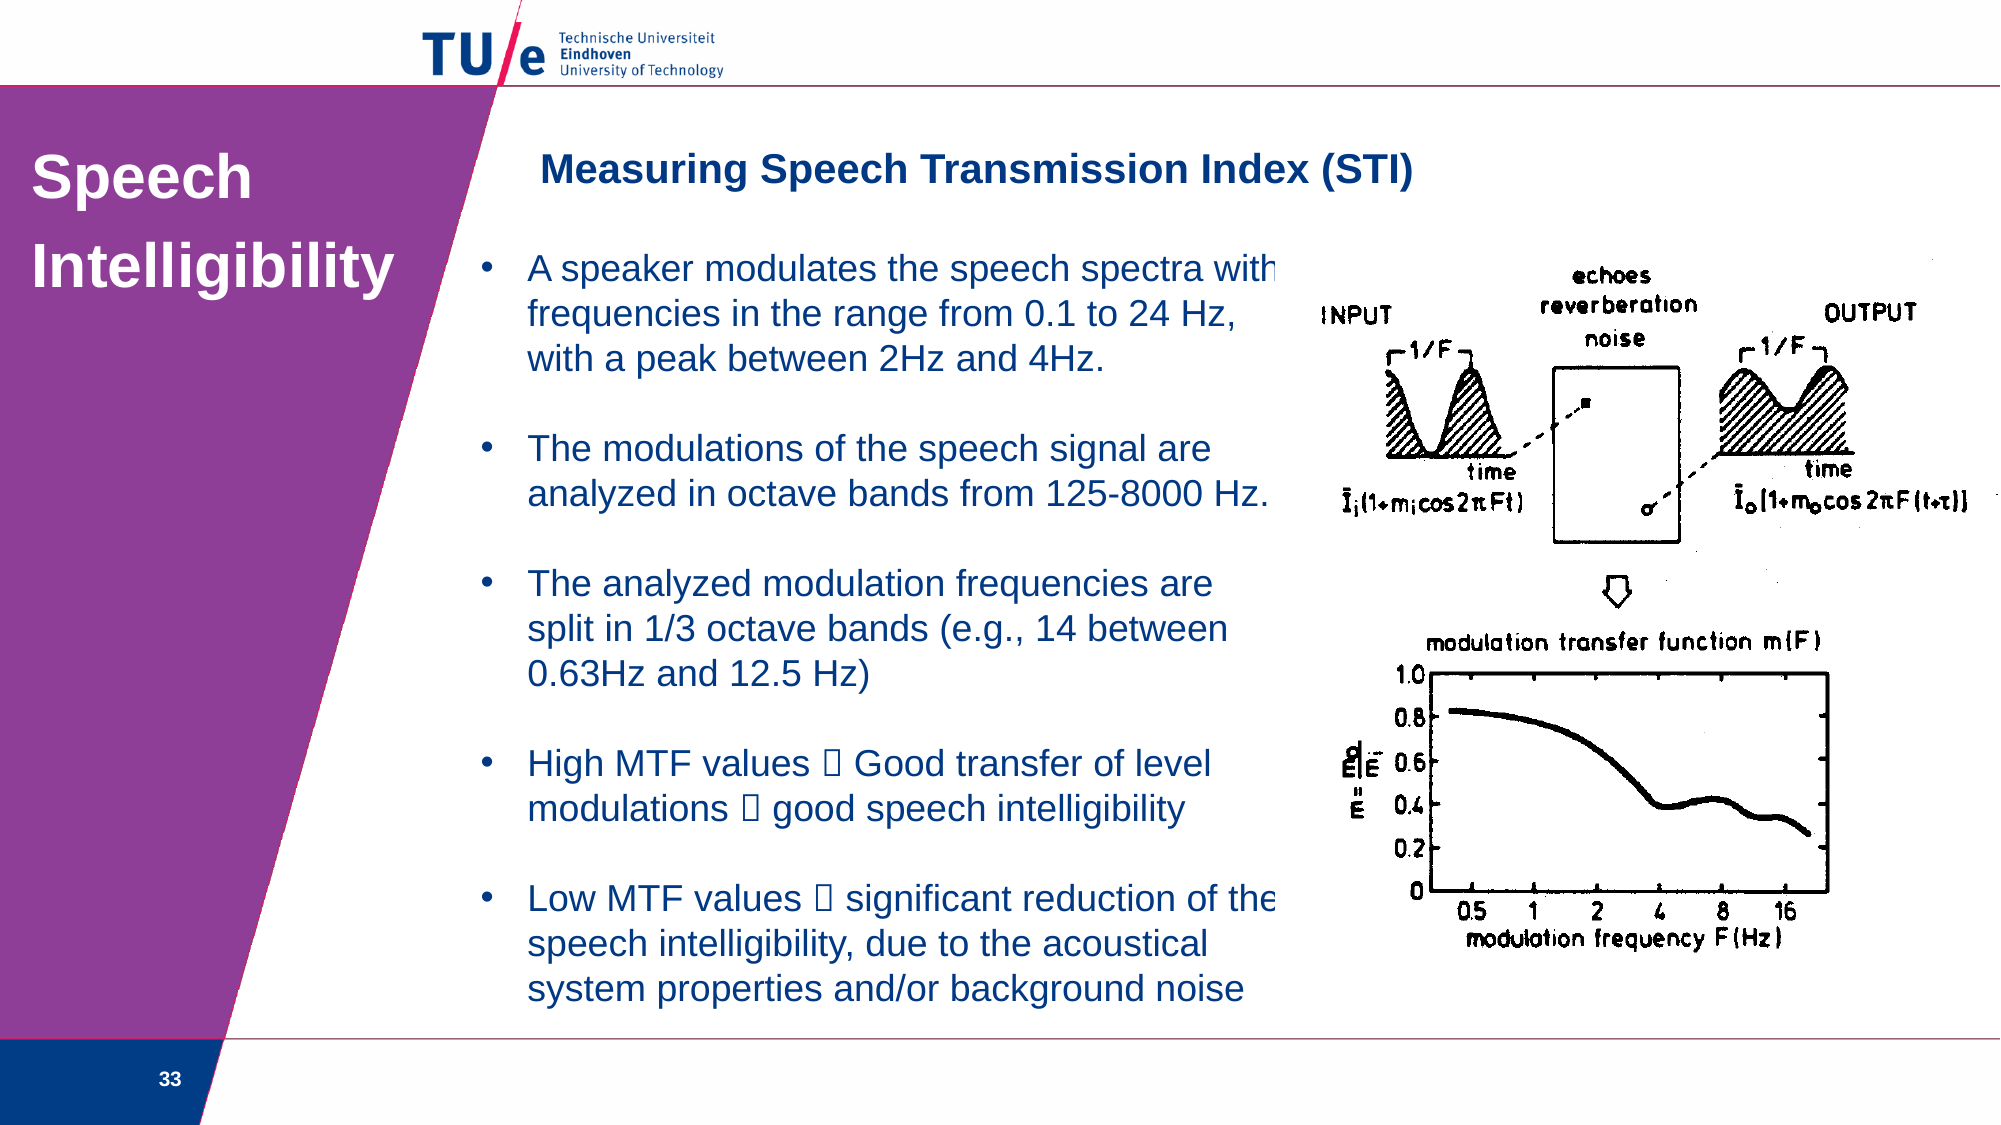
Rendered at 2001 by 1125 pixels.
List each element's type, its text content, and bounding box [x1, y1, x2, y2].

text_box [564, 120, 1865, 243]
text_box A speaker modulates the speech spectra with frequencies in the range from 0.1 to 24 Hz, with a peak between 2Hz and 4Hz. The modulations of the speech signal are analyzed in octave bands from 125-8000 Hz. The analyzed modulation frequencies are split in 1/3 octave bands (e.g., 14 between 0.63Hz and 12.5 Hz) High MTF values  Good transfer of level modulations  good speech intelligibility Low MTF values  significant reduction of the speech intelligibility, due to the acoustical system properties and/or background noise [480, 243, 1284, 1009]
text_box Speech Intelligibility [29, 120, 458, 300]
slide_number 33 [152, 1065, 189, 1125]
text_box Measuring Speech Transmission Index (STI) [537, 140, 1750, 193]
picture [0, 0, 2000, 1125]
